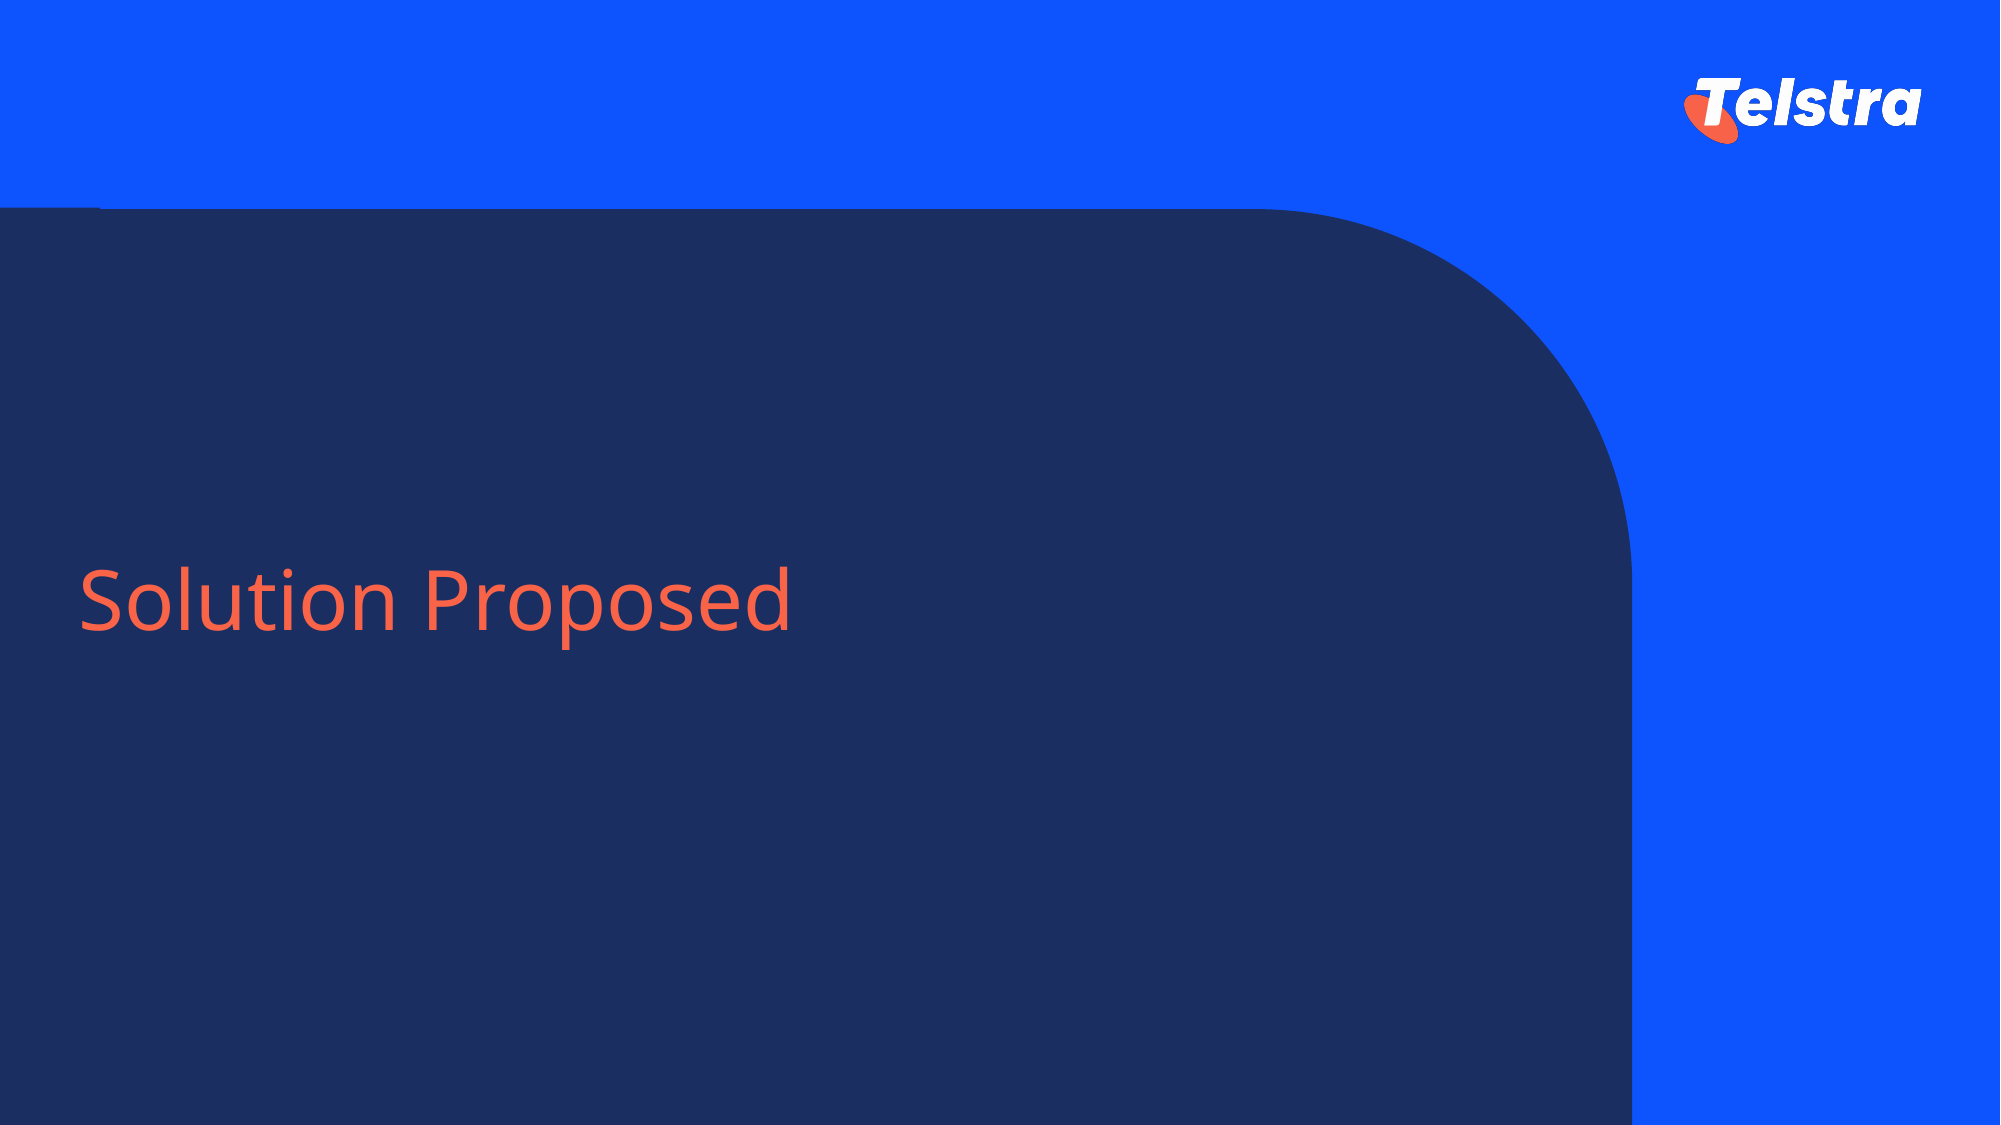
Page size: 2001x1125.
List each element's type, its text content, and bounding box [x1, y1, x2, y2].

list Solution Proposed [78, 562, 838, 650]
picture [1684, 78, 1922, 144]
